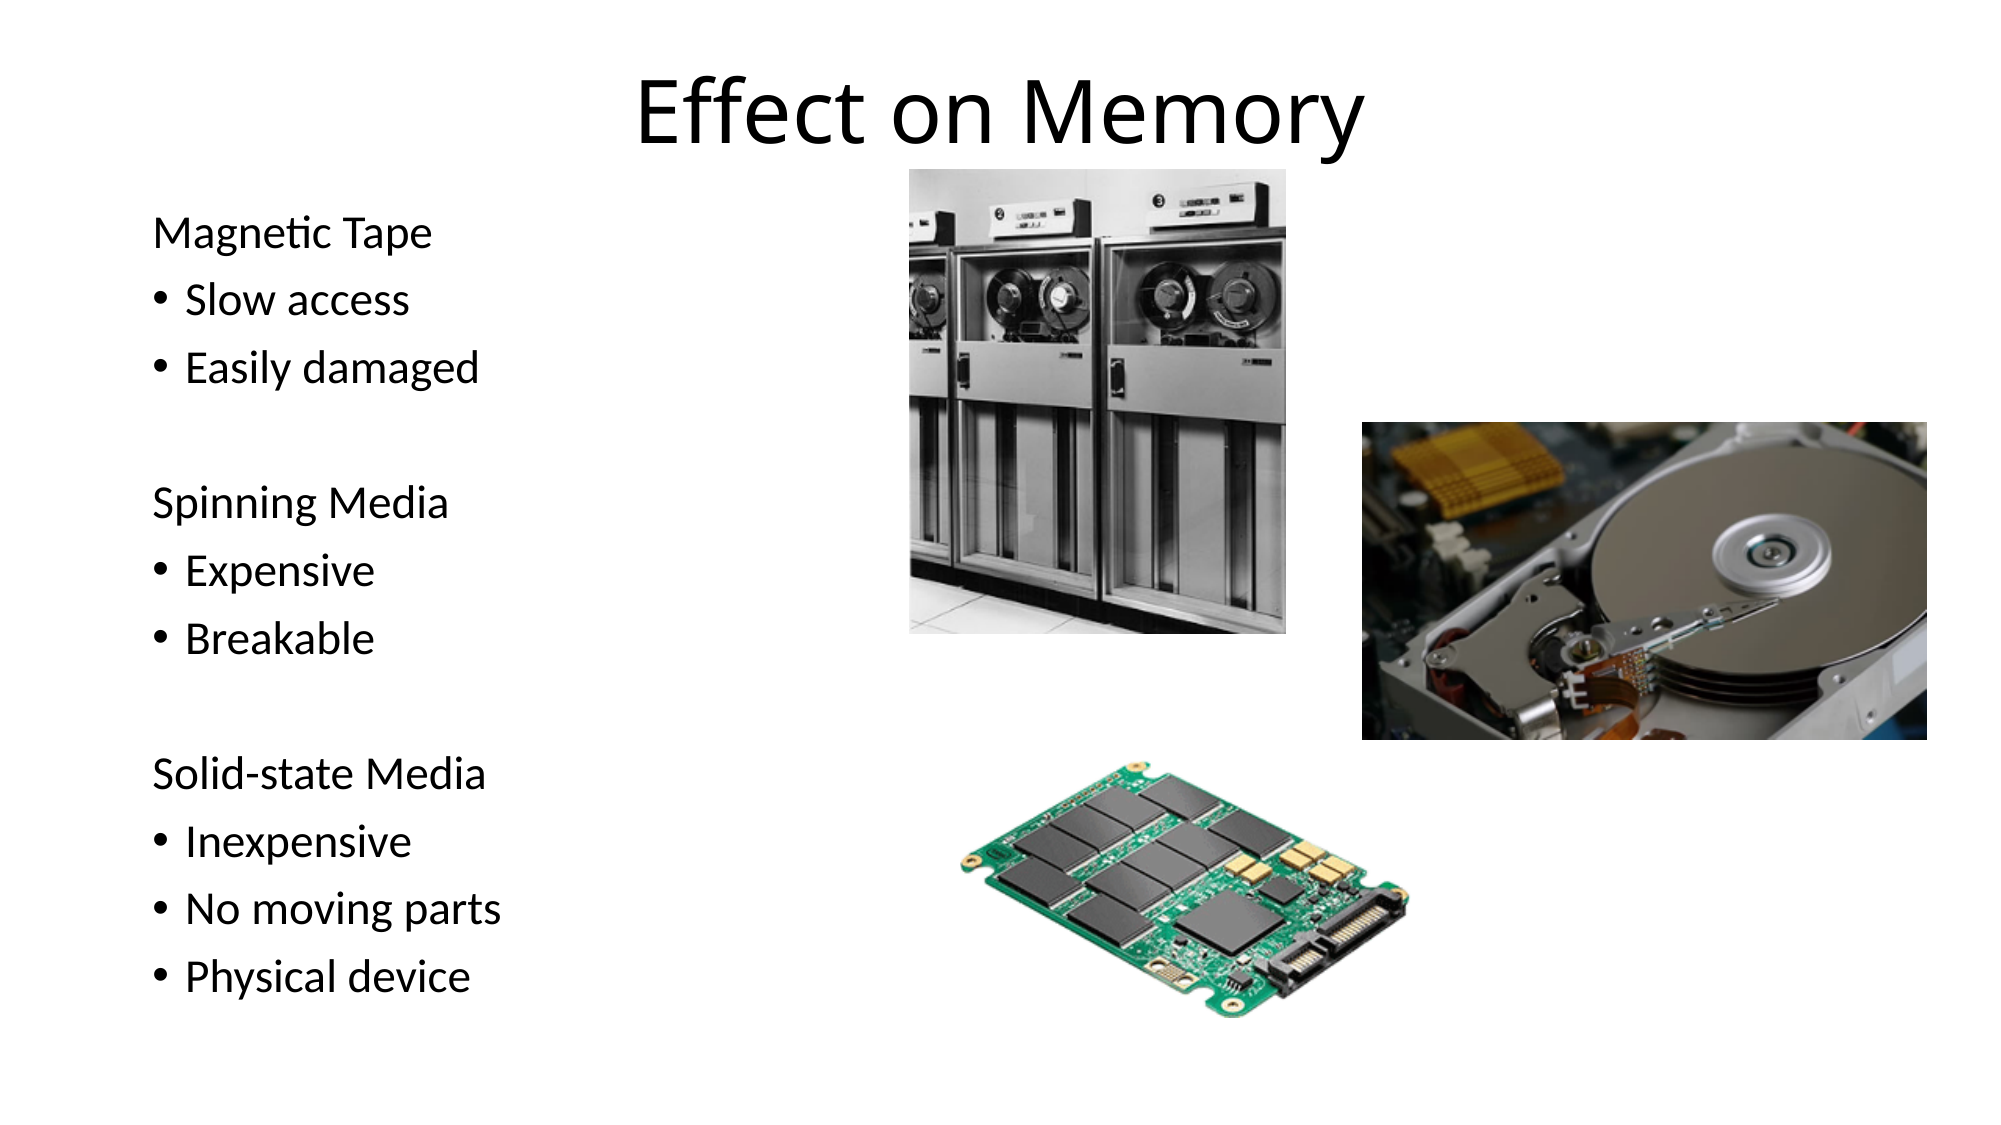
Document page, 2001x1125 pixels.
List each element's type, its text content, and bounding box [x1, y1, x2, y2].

title Effect on Memory [137, 59, 1863, 170]
picture [909, 169, 1286, 634]
picture [1362, 422, 1927, 740]
picture [960, 759, 1414, 1018]
list Magnetic Tape Slow access Easily damaged Spinning Media Expensive Breakable Solid-state Media Inexpensive No moving parts Physical device [137, 200, 988, 1014]
